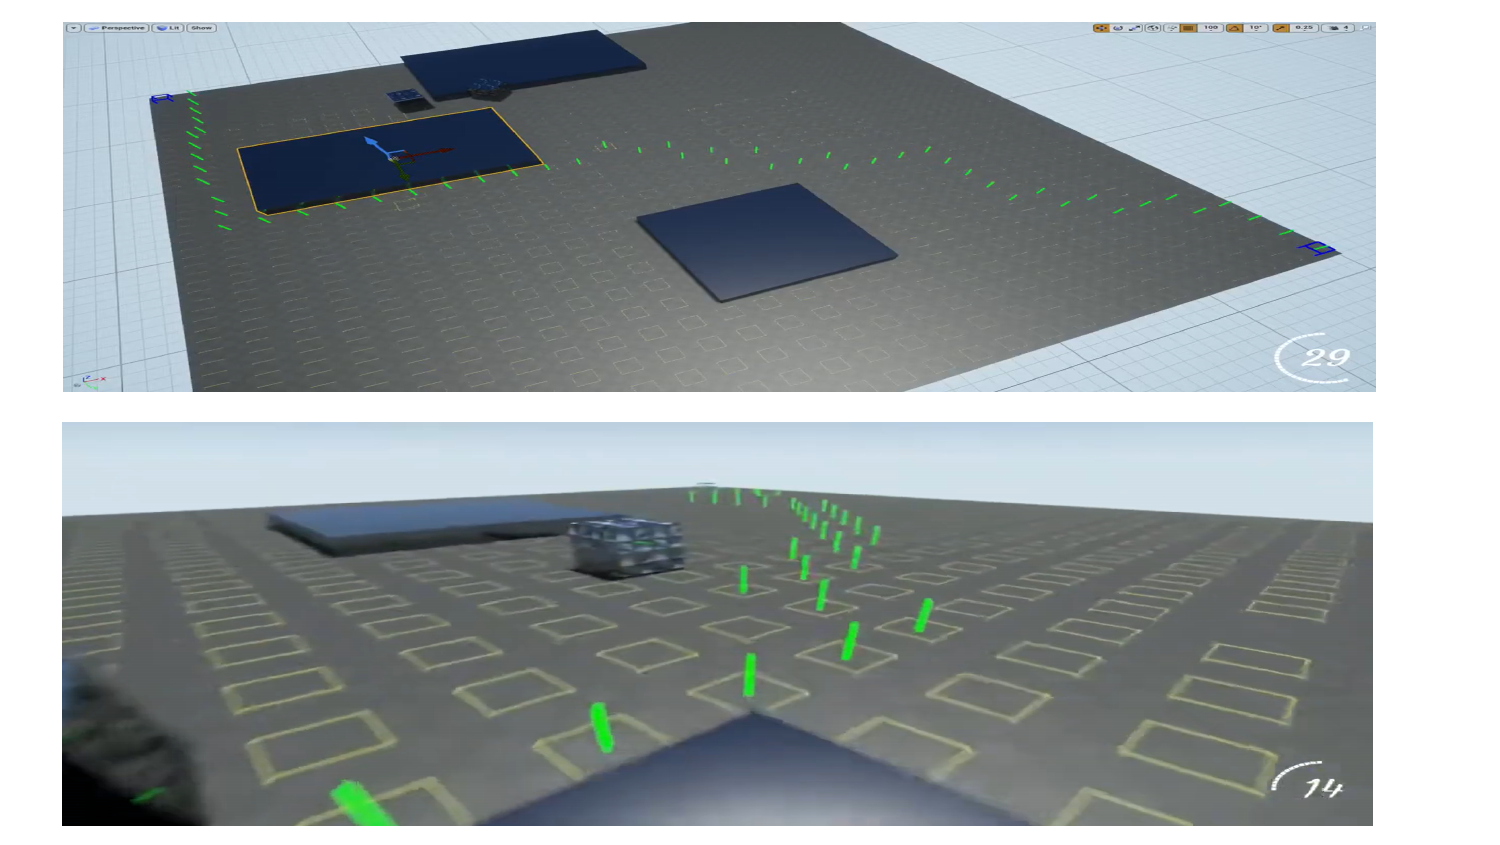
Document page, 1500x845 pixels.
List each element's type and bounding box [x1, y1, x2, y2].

picture [63, 22, 1376, 392]
picture [62, 422, 1373, 827]
